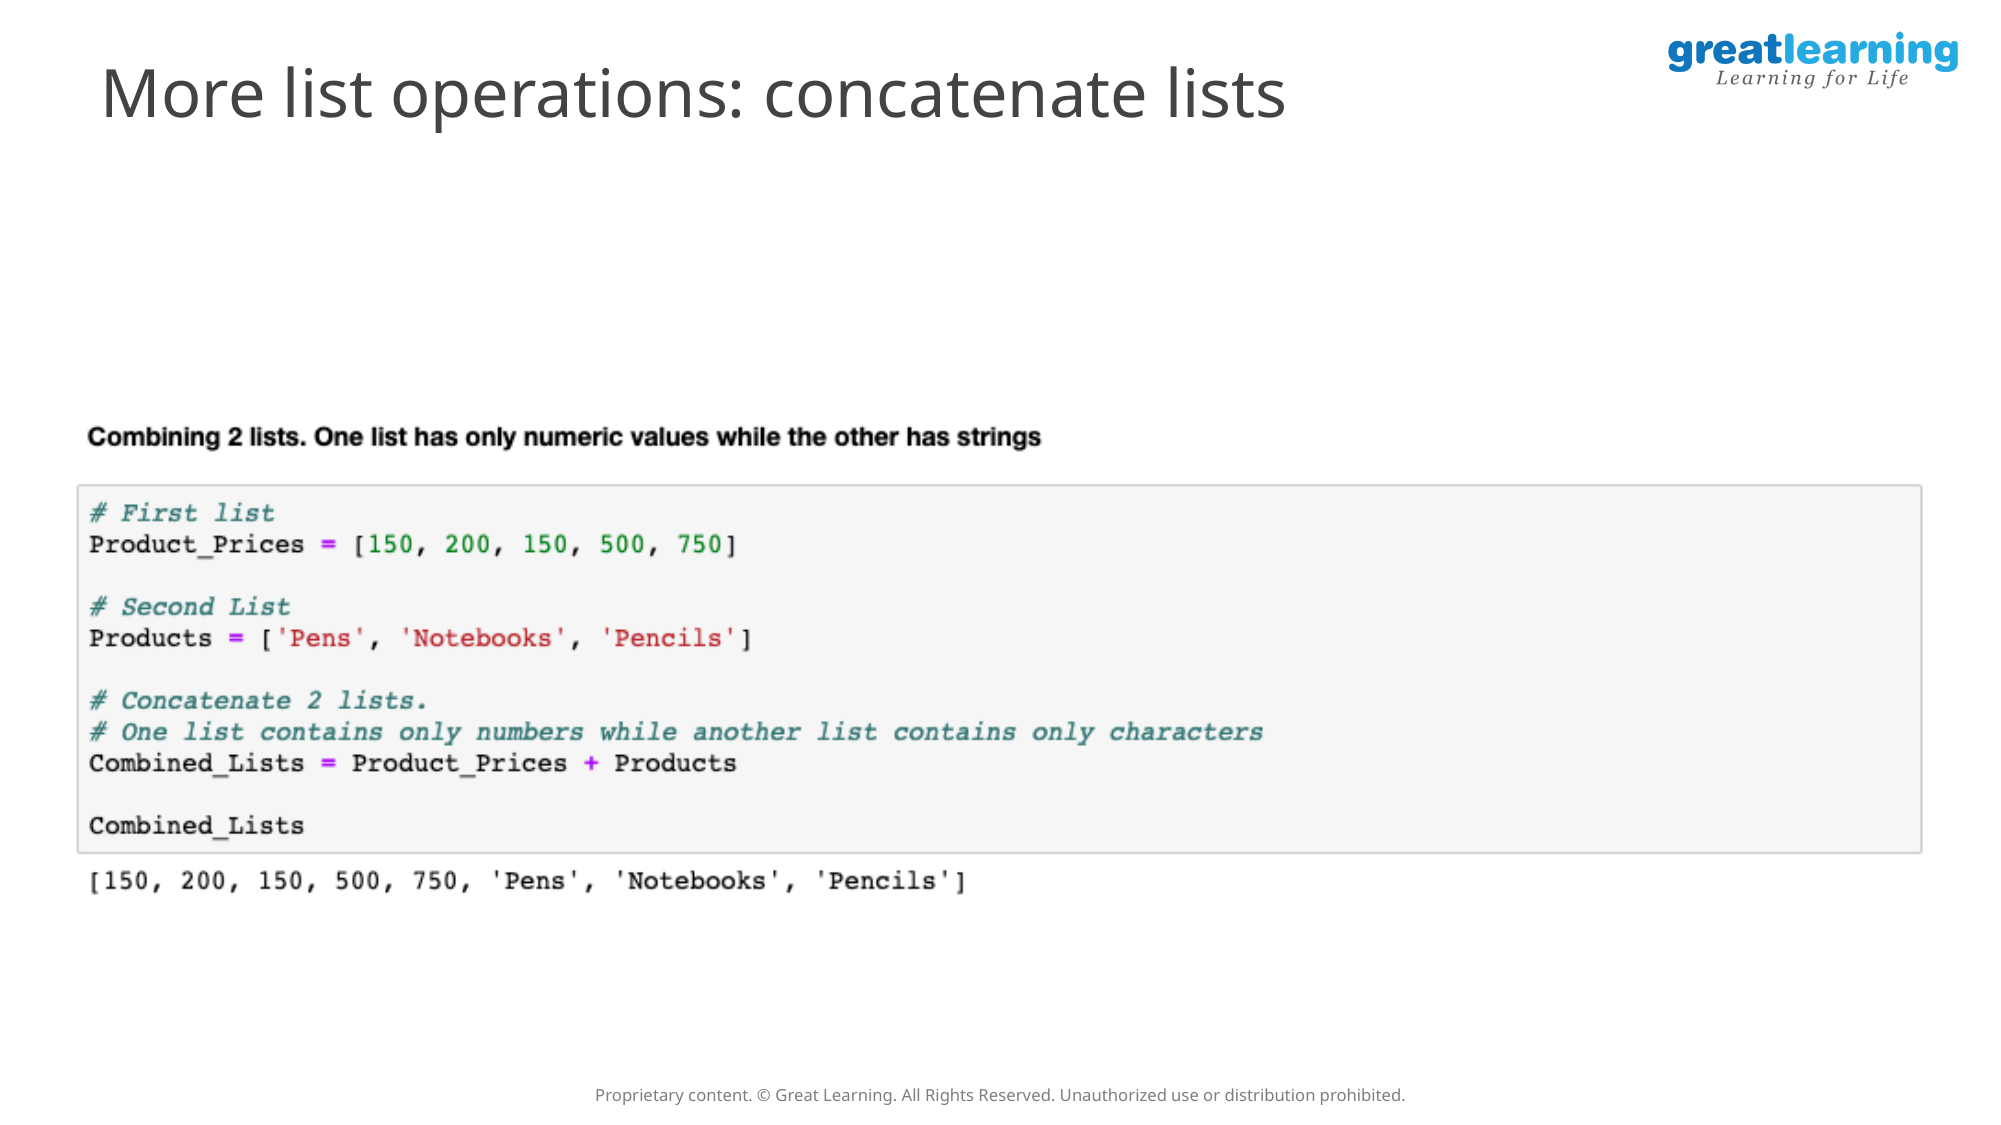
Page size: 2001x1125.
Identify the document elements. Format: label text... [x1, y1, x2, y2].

picture [1713, 31, 1958, 89]
picture [68, 408, 1932, 904]
text_box More list operations: concatenate lists [80, 30, 1713, 147]
